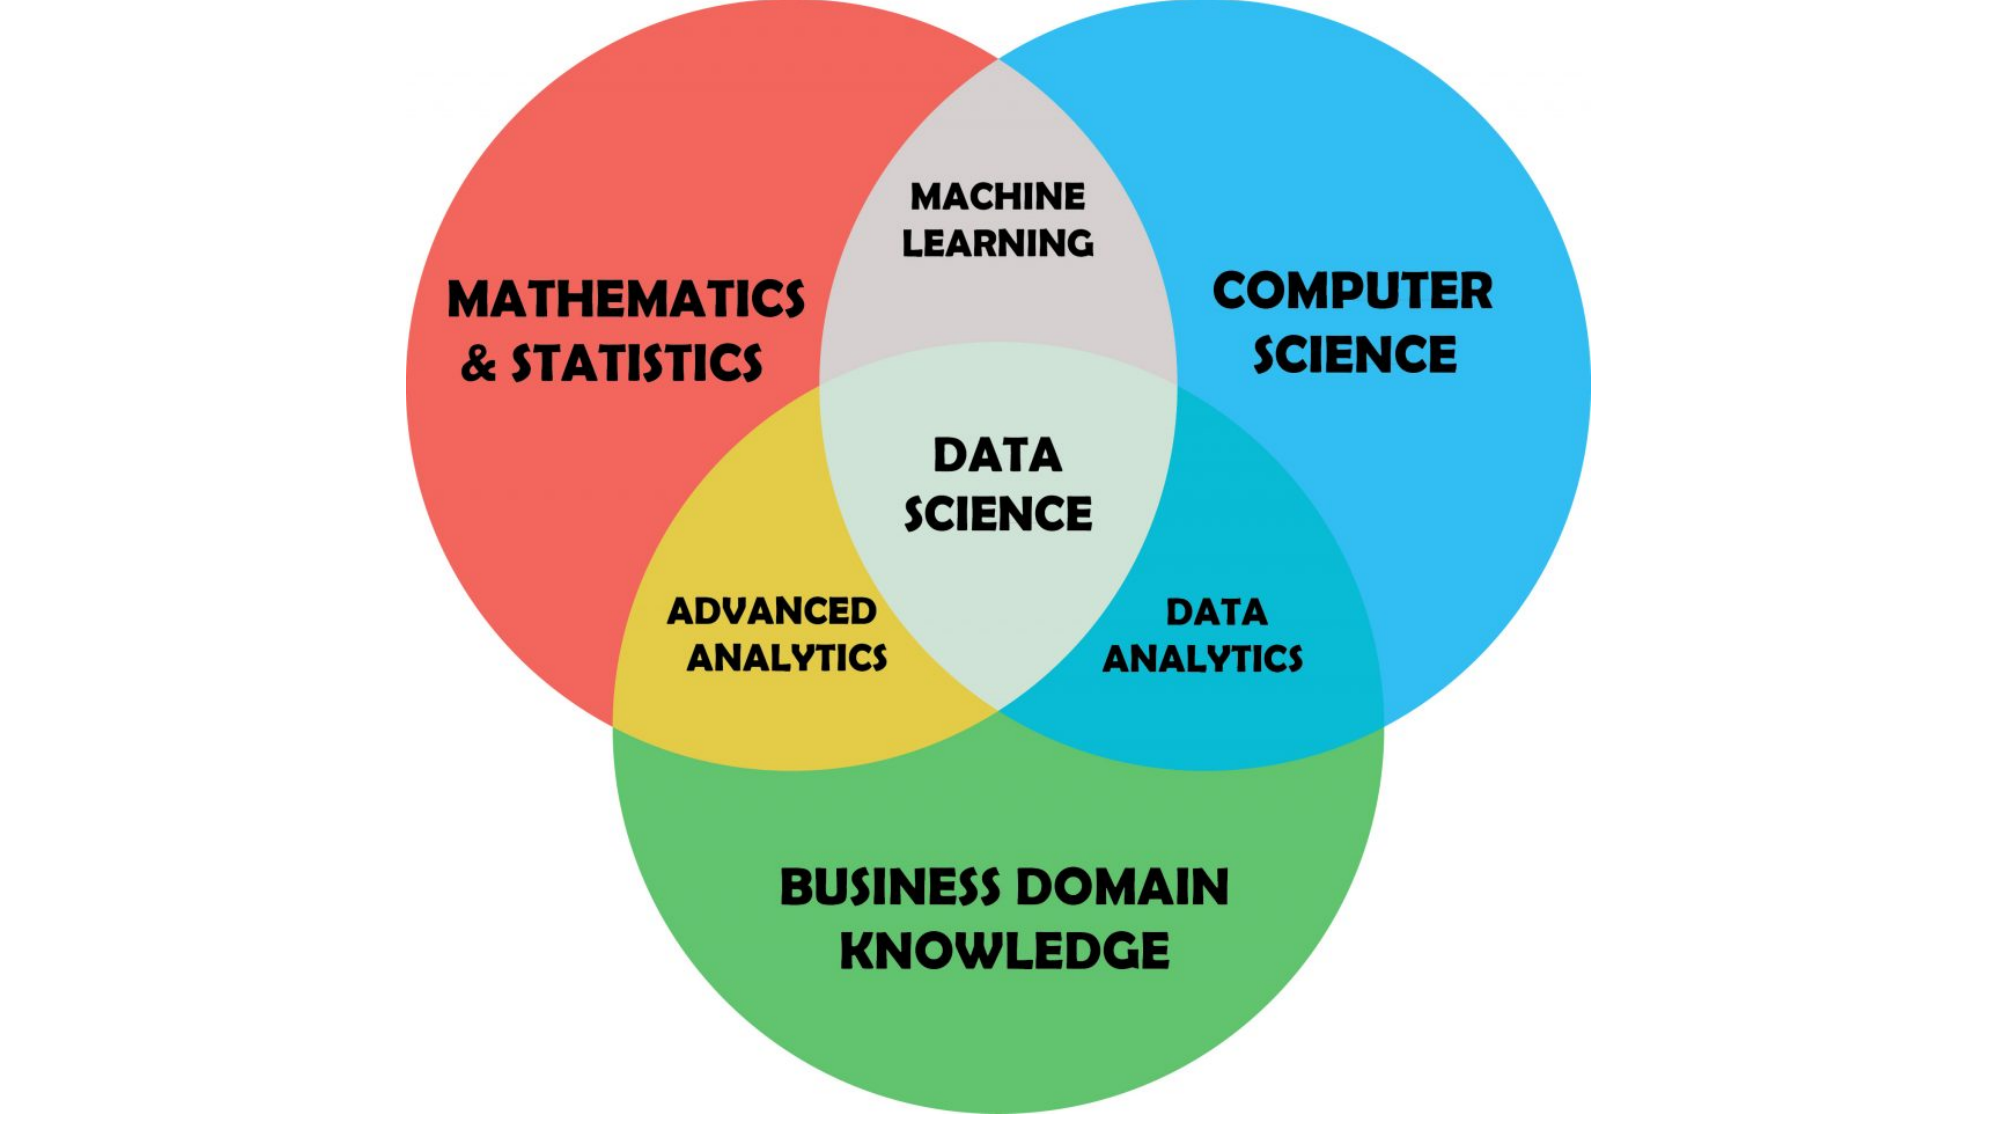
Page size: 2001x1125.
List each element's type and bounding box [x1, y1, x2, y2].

picture [406, 0, 1591, 1114]
